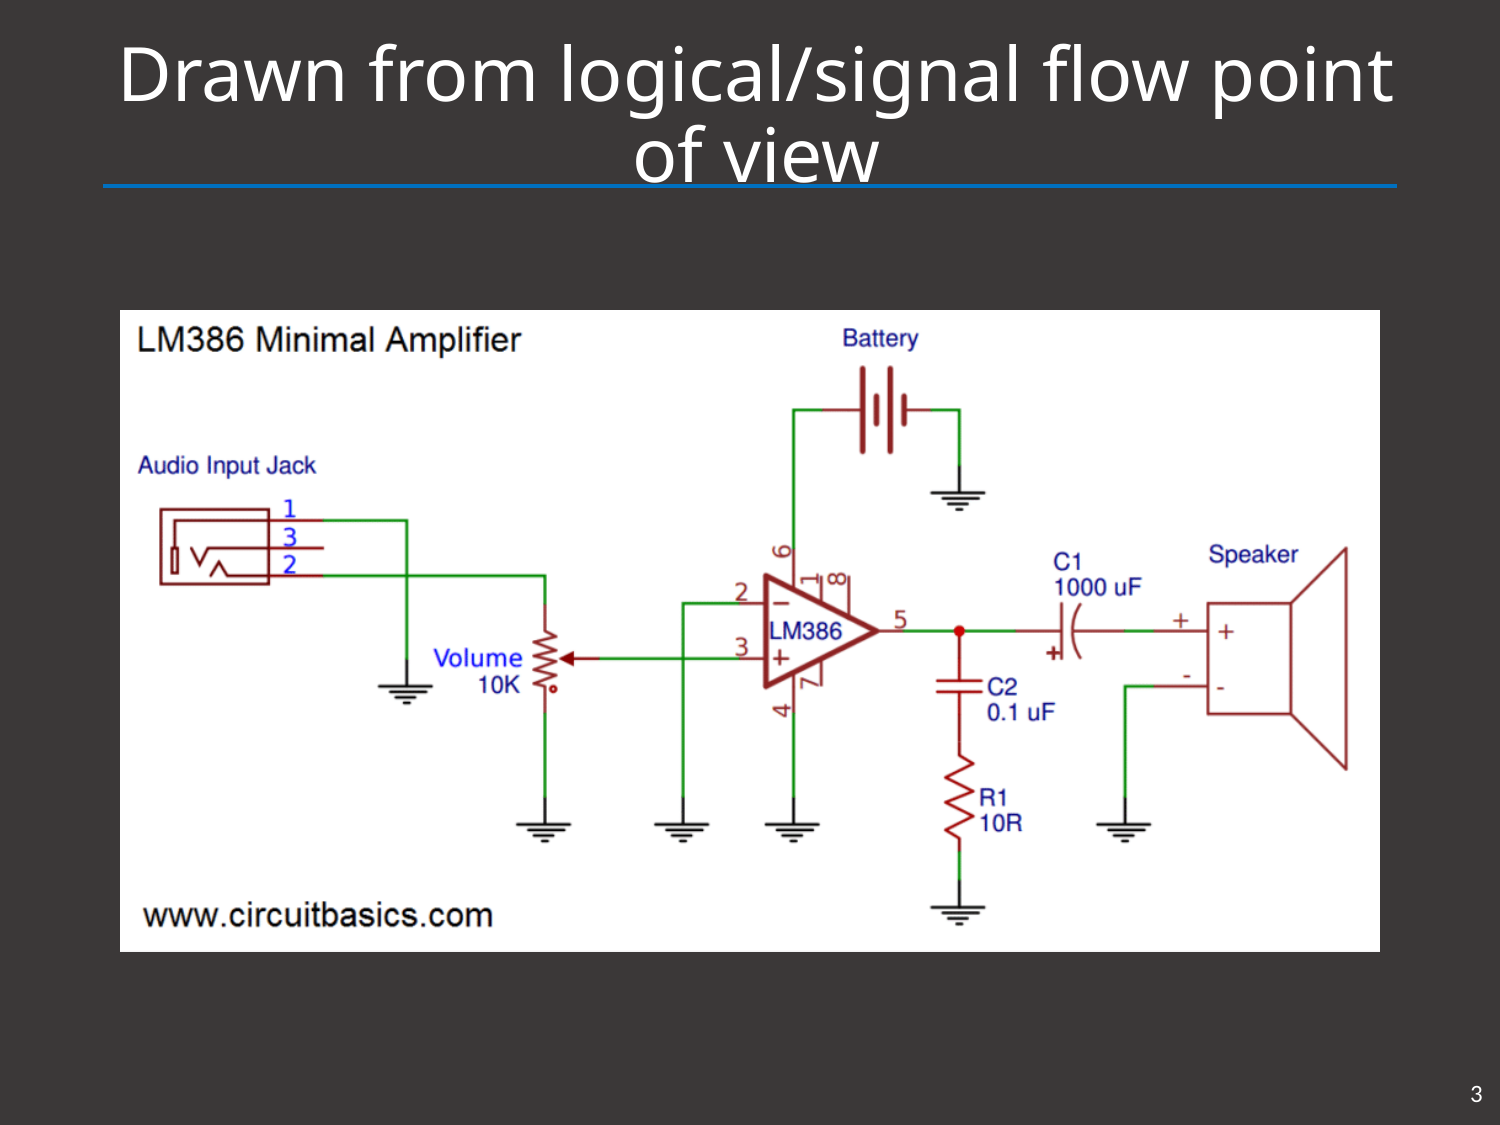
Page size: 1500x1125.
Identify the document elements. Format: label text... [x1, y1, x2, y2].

slide_number 3 [1160, 1062, 1498, 1123]
title Drawn from logical/signal flow point of view [76, 36, 1437, 200]
picture [120, 310, 1380, 952]
